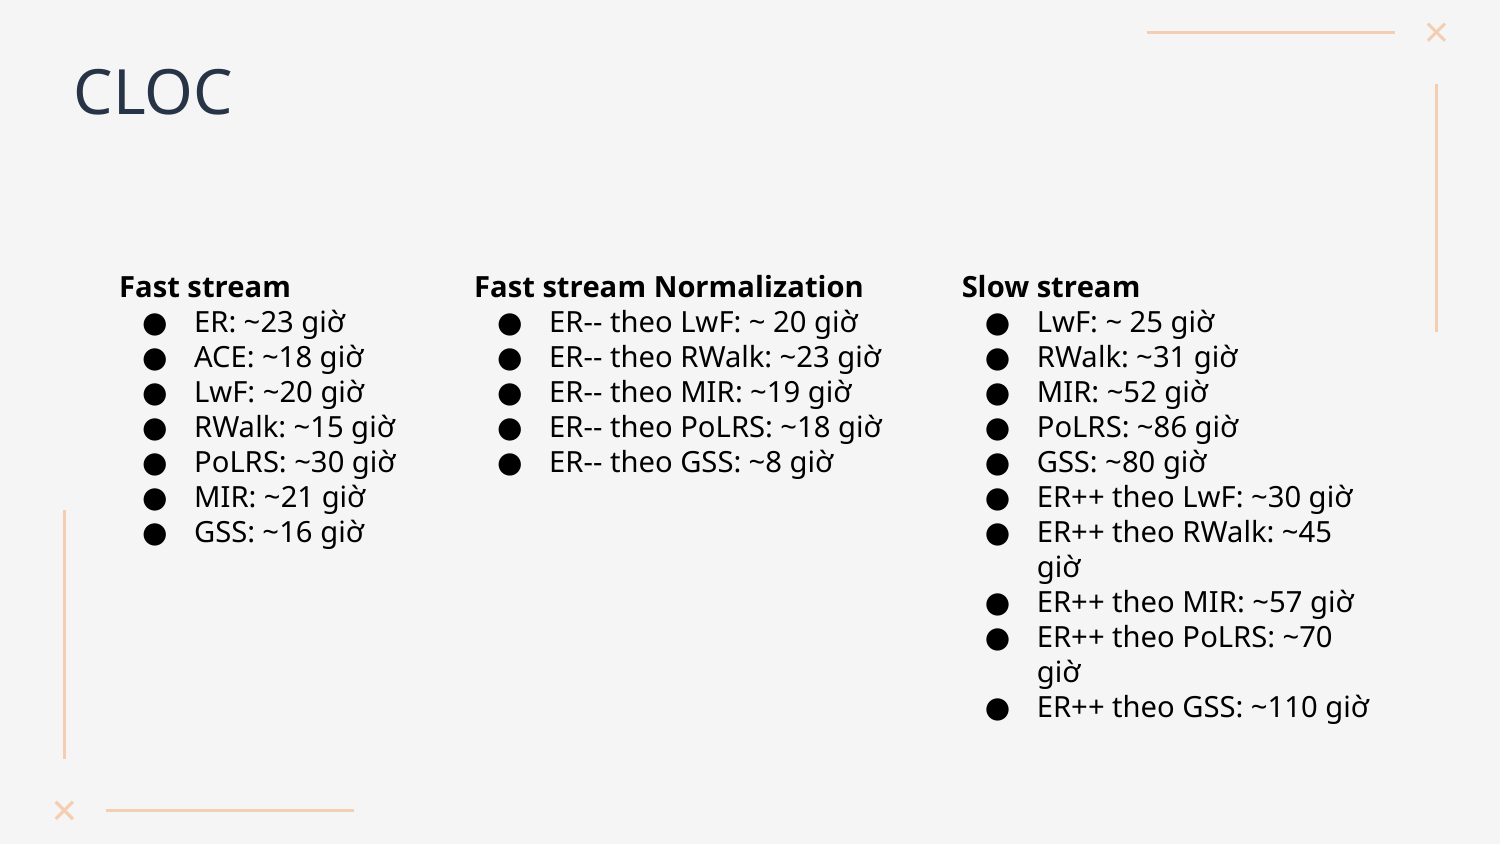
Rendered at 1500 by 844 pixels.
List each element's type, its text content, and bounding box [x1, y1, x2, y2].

list Slow stream LwF: ~ 25 giờ RWalk: ~31 giờ MIR: ~52 giờ PoLRS: ~86 giờ GSS: ~80 giờ ER++ theo LwF: ~30 giờ ER++ theo RWalk: ~45 giờ ER++ theo MIR: ~57 giờ ER++ theo PoLRS: ~70 giờ ER++ theo GSS: ~110 giờ [946, 253, 1396, 686]
title CLOC [58, 47, 522, 142]
list Fast stream Normalization ER-- theo LwF: ~ 20 giờ ER-- theo RWalk: ~23 giờ ER-- theo MIR: ~19 giờ ER-- theo PoLRS: ~18 giờ ER-- theo GSS: ~8 giờ [459, 253, 908, 501]
list Fast stream ER: ~23 giờ ACE: ~18 giờ LwF: ~20 giờ RWalk: ~15 giờ PoLRS: ~30 giờ MIR: ~21 giờ GSS: ~16 giờ [104, 253, 421, 577]
